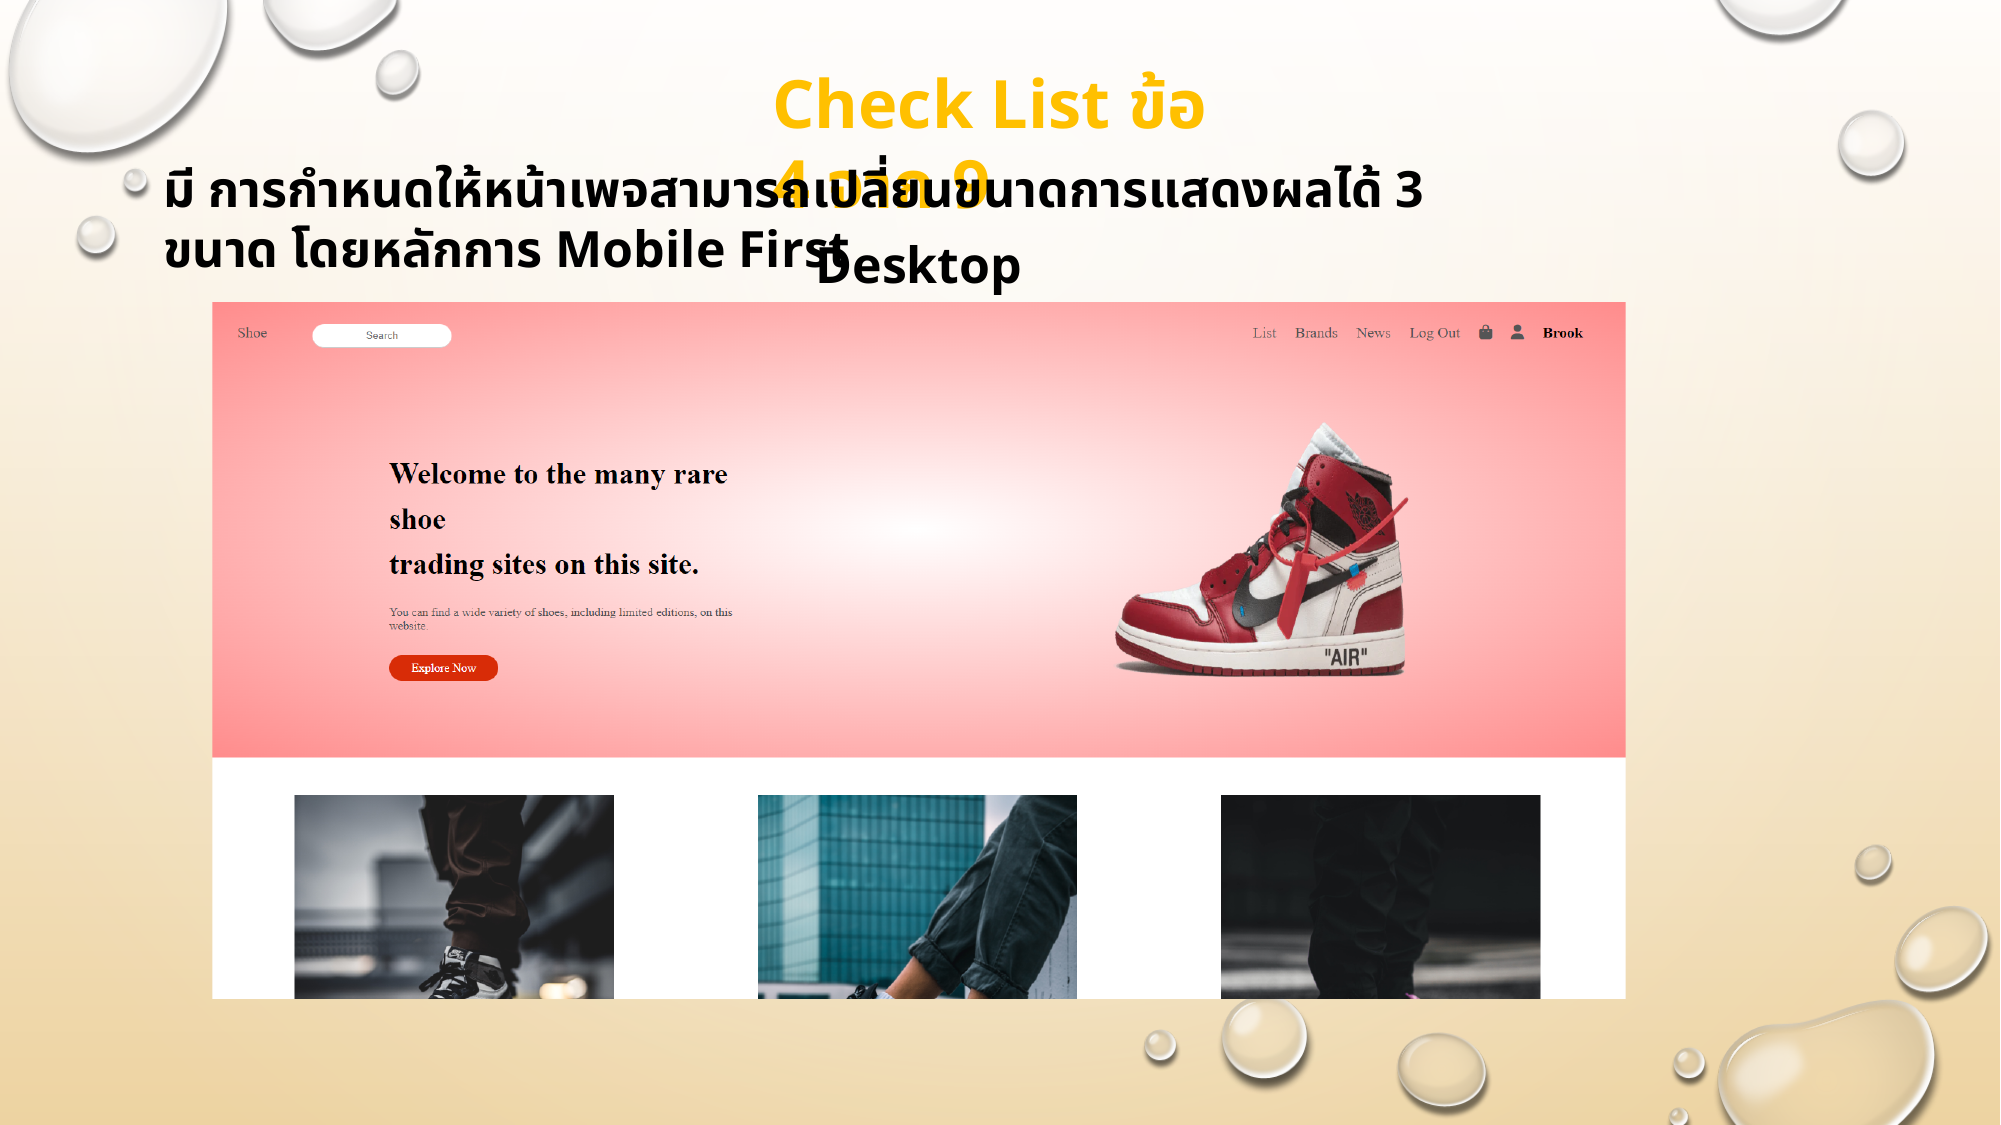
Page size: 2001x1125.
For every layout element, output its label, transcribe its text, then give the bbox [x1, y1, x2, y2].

text_box Check List ข้อ 4 จาก 9 [757, 54, 1243, 150]
text_box Desktop [482, 226, 1356, 300]
picture [0, 0, 2000, 1125]
text_box มี การกำหนดให้หน้าเพจสามารถเปลี่ยนขนาดการแสดงผลได้ 3 ขนาด โดยหลักการ Mobile First [148, 150, 1481, 286]
